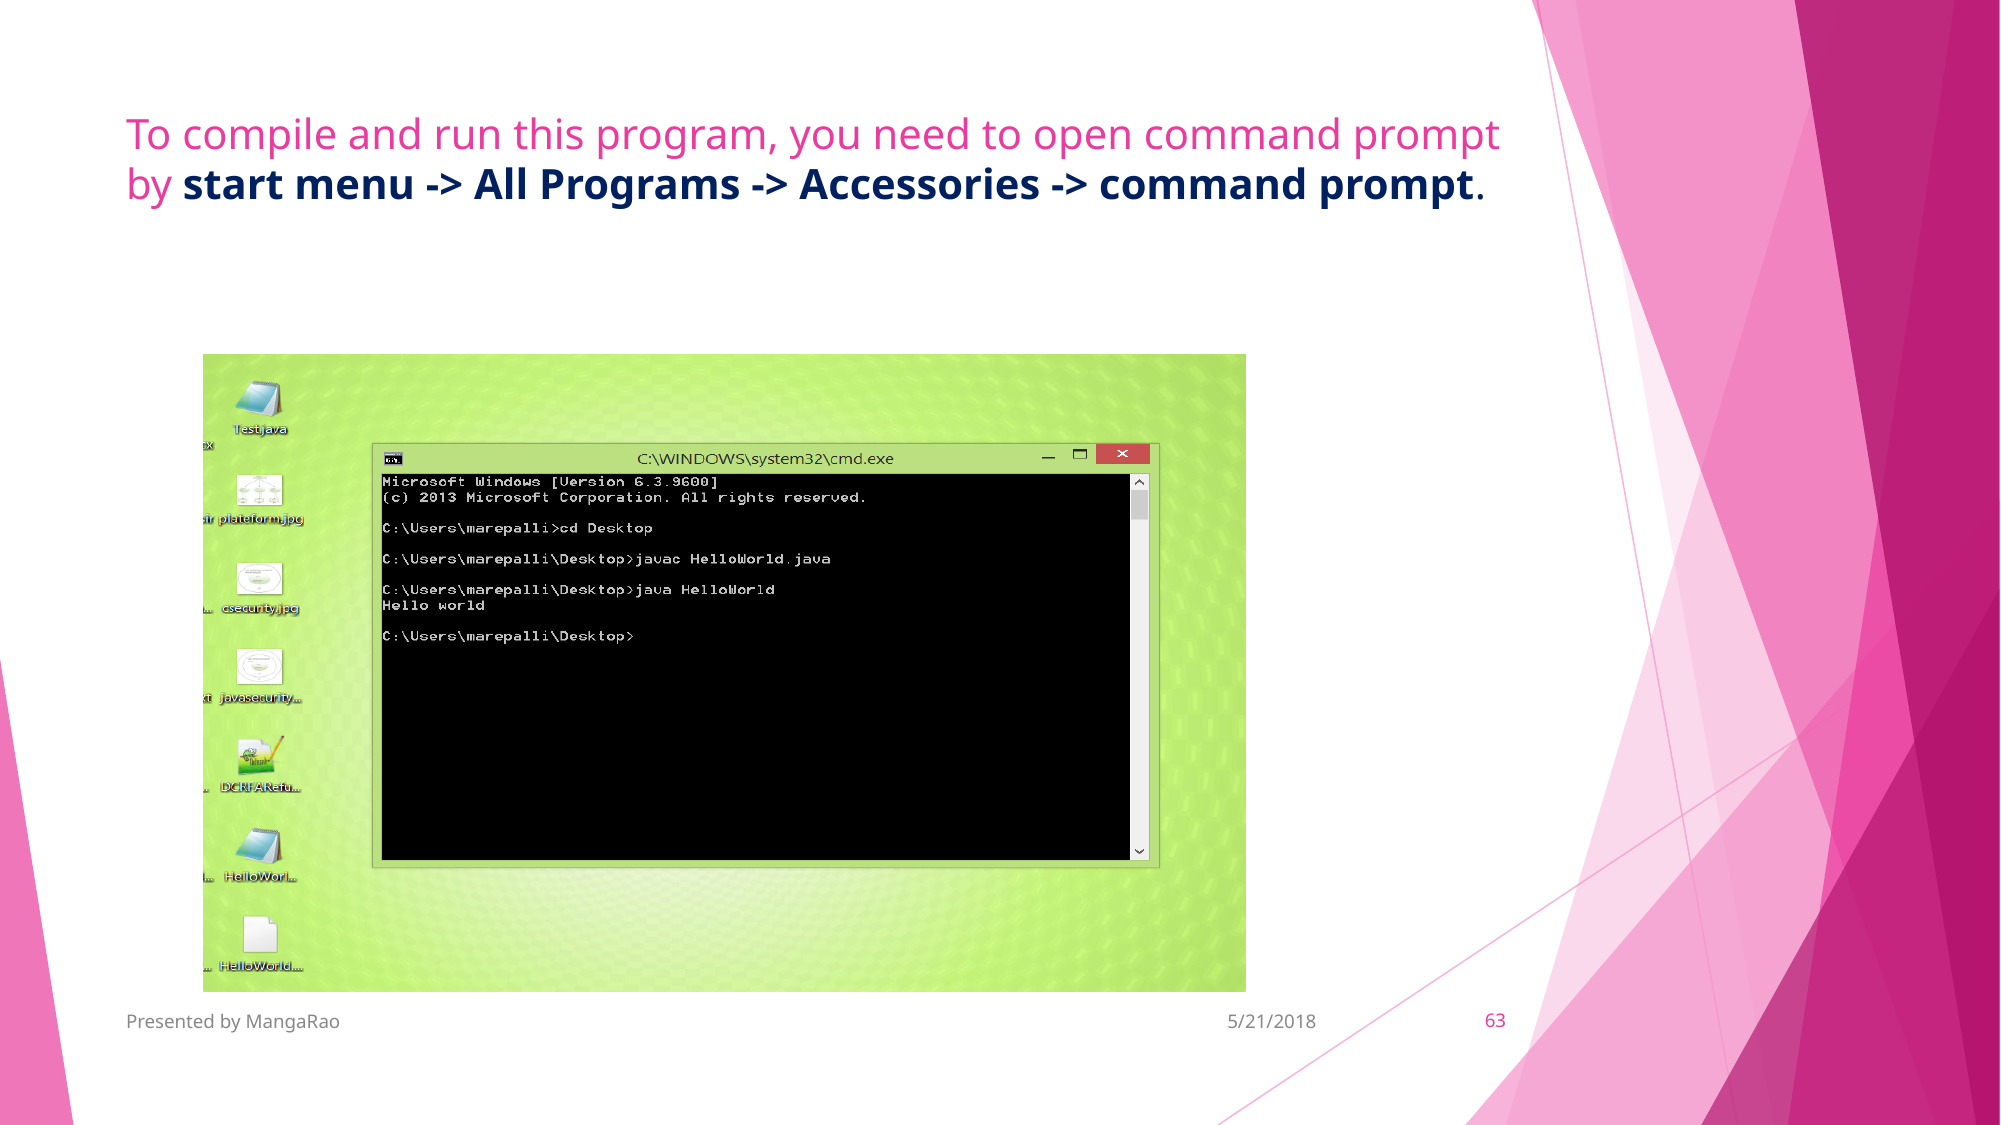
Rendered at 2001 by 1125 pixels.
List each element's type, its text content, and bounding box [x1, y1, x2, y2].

title To compile and run this program, you need to open command prompt by start menu -> All Programs -> Accessories -> command prompt. [111, 99, 1522, 317]
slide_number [1181, 991, 1332, 1051]
slide_number ‹#› [1409, 991, 1522, 1051]
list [203, 354, 1247, 992]
footer Presented by MangaRao [111, 991, 1145, 1051]
